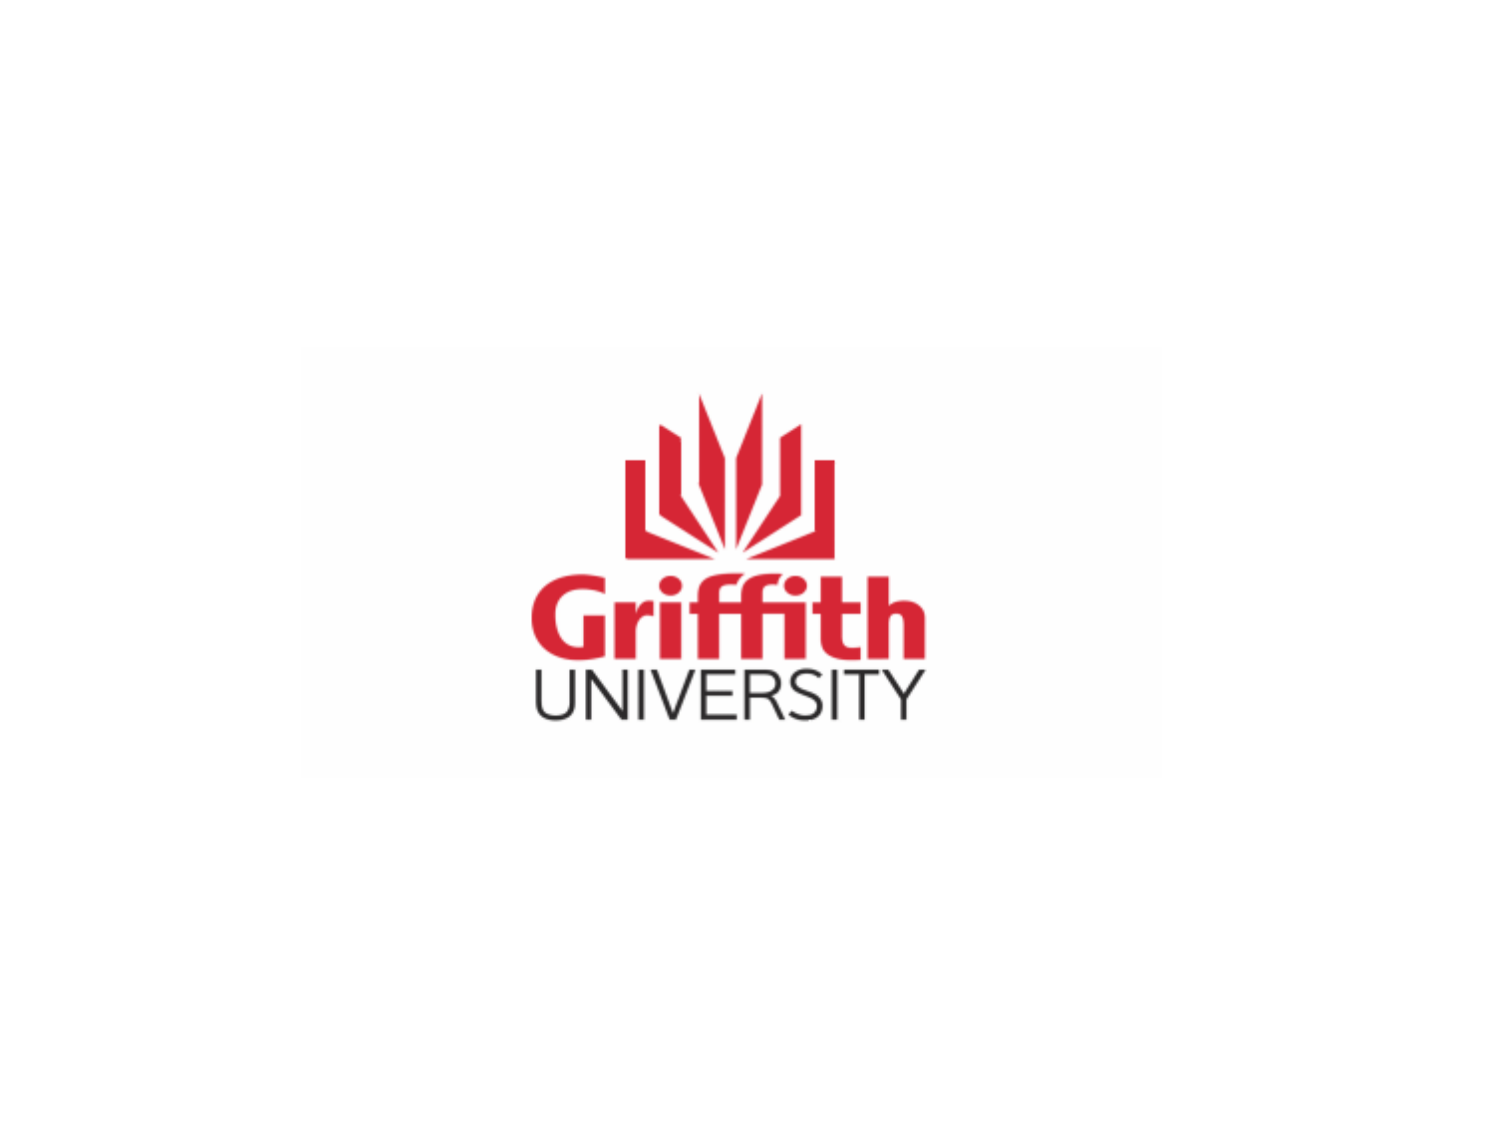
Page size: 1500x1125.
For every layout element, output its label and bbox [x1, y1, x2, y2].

picture [300, 347, 1162, 778]
